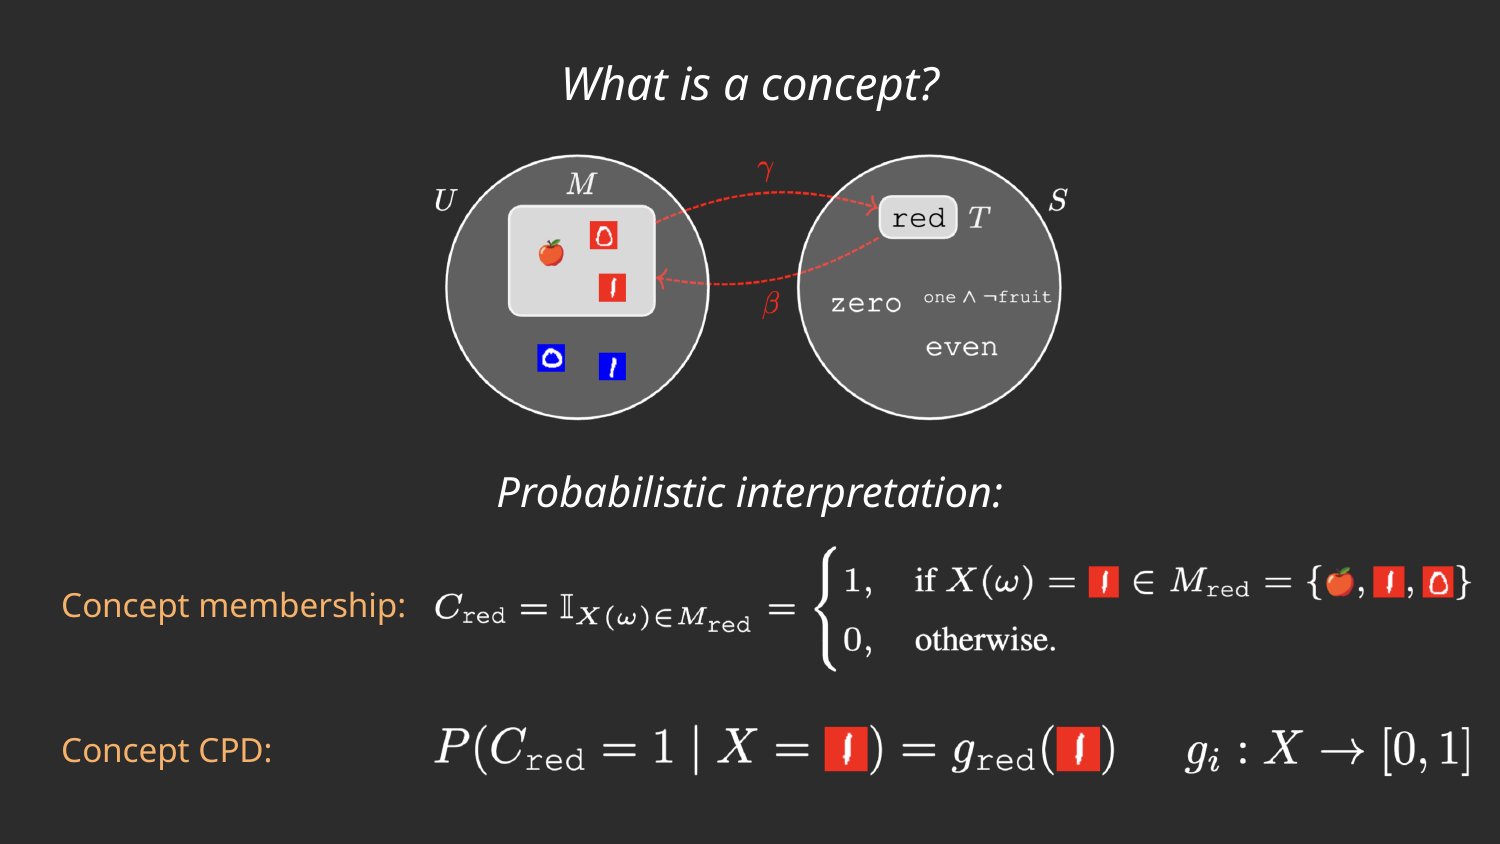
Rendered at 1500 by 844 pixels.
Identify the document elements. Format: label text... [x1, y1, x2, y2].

picture [431, 152, 1069, 424]
list What is a concept? [231, 31, 1269, 122]
text_box Concept CPD: [46, 714, 431, 785]
picture [429, 721, 1119, 779]
picture [1180, 721, 1476, 779]
picture [429, 543, 1476, 677]
text_box Probabilistic interpretation: [64, 450, 1436, 531]
text_box Concept membership: [46, 568, 424, 639]
